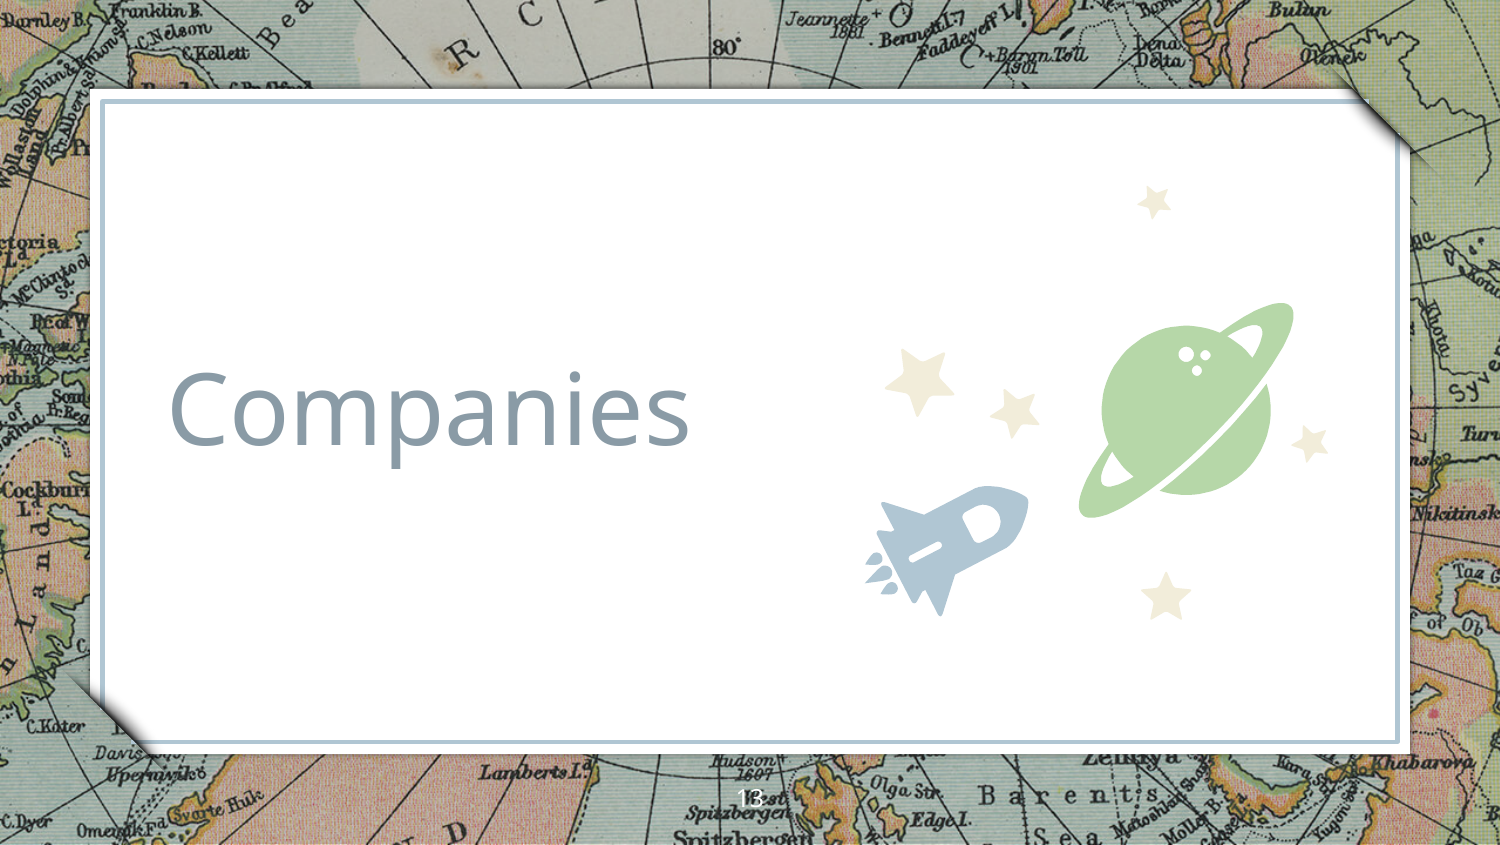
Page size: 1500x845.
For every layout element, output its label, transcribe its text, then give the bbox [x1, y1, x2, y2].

picture [0, 0, 1500, 845]
text_box [989, 389, 1040, 439]
text_box Companies [166, 275, 872, 466]
text_box [1141, 571, 1192, 620]
text_box 1 [705, 754, 795, 845]
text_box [1078, 302, 1294, 519]
text_box [1137, 185, 1171, 220]
text_box [884, 348, 955, 417]
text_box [853, 453, 1033, 633]
text_box [1299, 425, 1328, 463]
